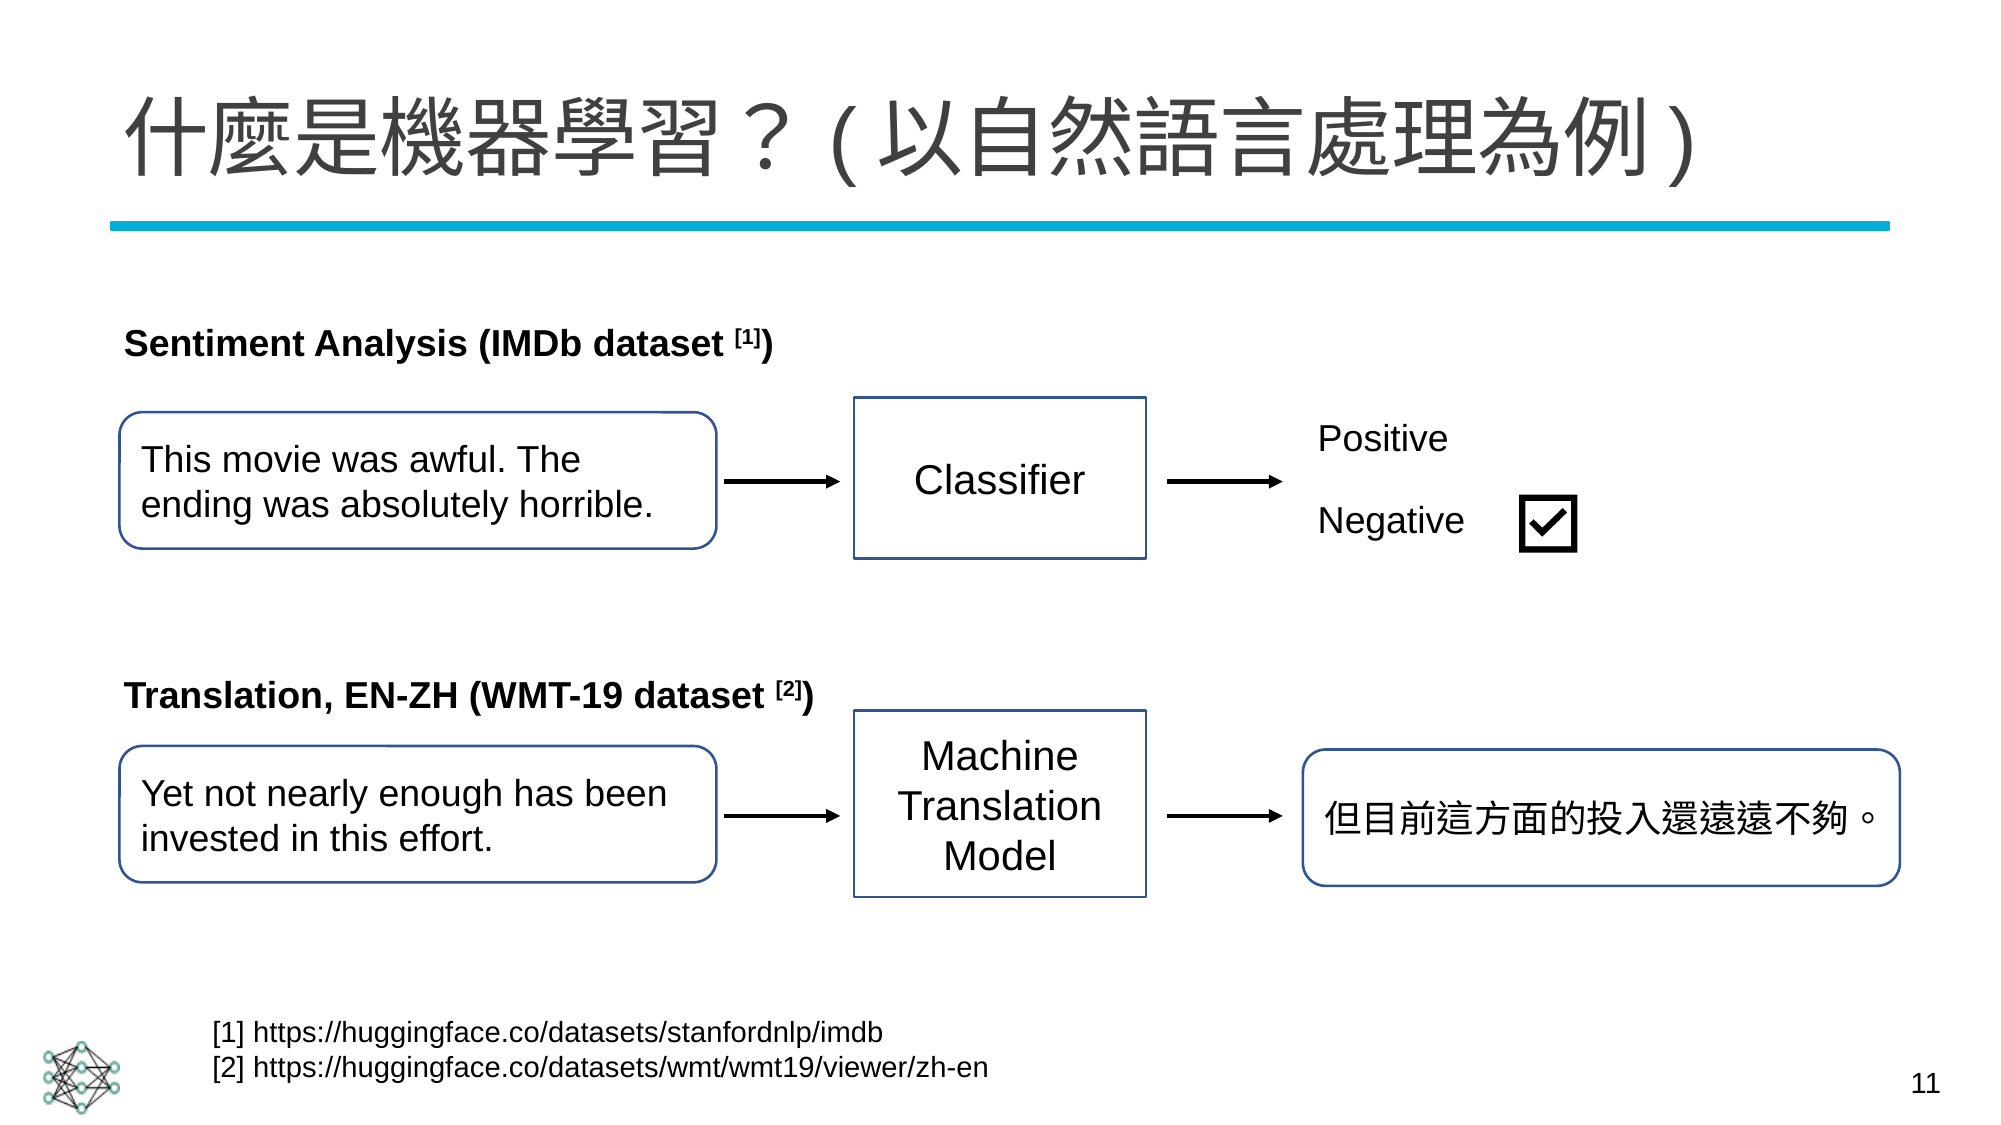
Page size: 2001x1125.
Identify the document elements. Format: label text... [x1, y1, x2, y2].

text_box Positive [1302, 406, 1487, 467]
text_box Machine Translation Model [853, 709, 1147, 898]
text_box 但目前這方面的投入還遠遠不夠。 [1301, 748, 1902, 888]
title 什麼是機器學習？(以自然語言處理為例) [107, 58, 1899, 228]
text_box Sentiment Analysis (IMDb dataset [1]) [108, 311, 889, 371]
picture [43, 1041, 120, 1116]
text_box Negative [1302, 488, 1487, 548]
slide_number 11 [1740, 1052, 1957, 1113]
text_box Classifier [853, 396, 1147, 560]
text_box This movie was awful. The ending was absolutely horrible. [118, 410, 718, 550]
text_box [1] https://huggingface.co/datasets/stanfordnlp/imdb [2] https://huggingface.co/datasets/wmt/wmt19/viewer/zh-en [197, 1006, 1225, 1091]
picture [1496, 471, 1600, 576]
text_box Translation, EN-ZH (WMT-19 dataset [2]) [108, 663, 928, 724]
text_box Yet not nearly enough has been invested in this effort. [118, 744, 718, 884]
